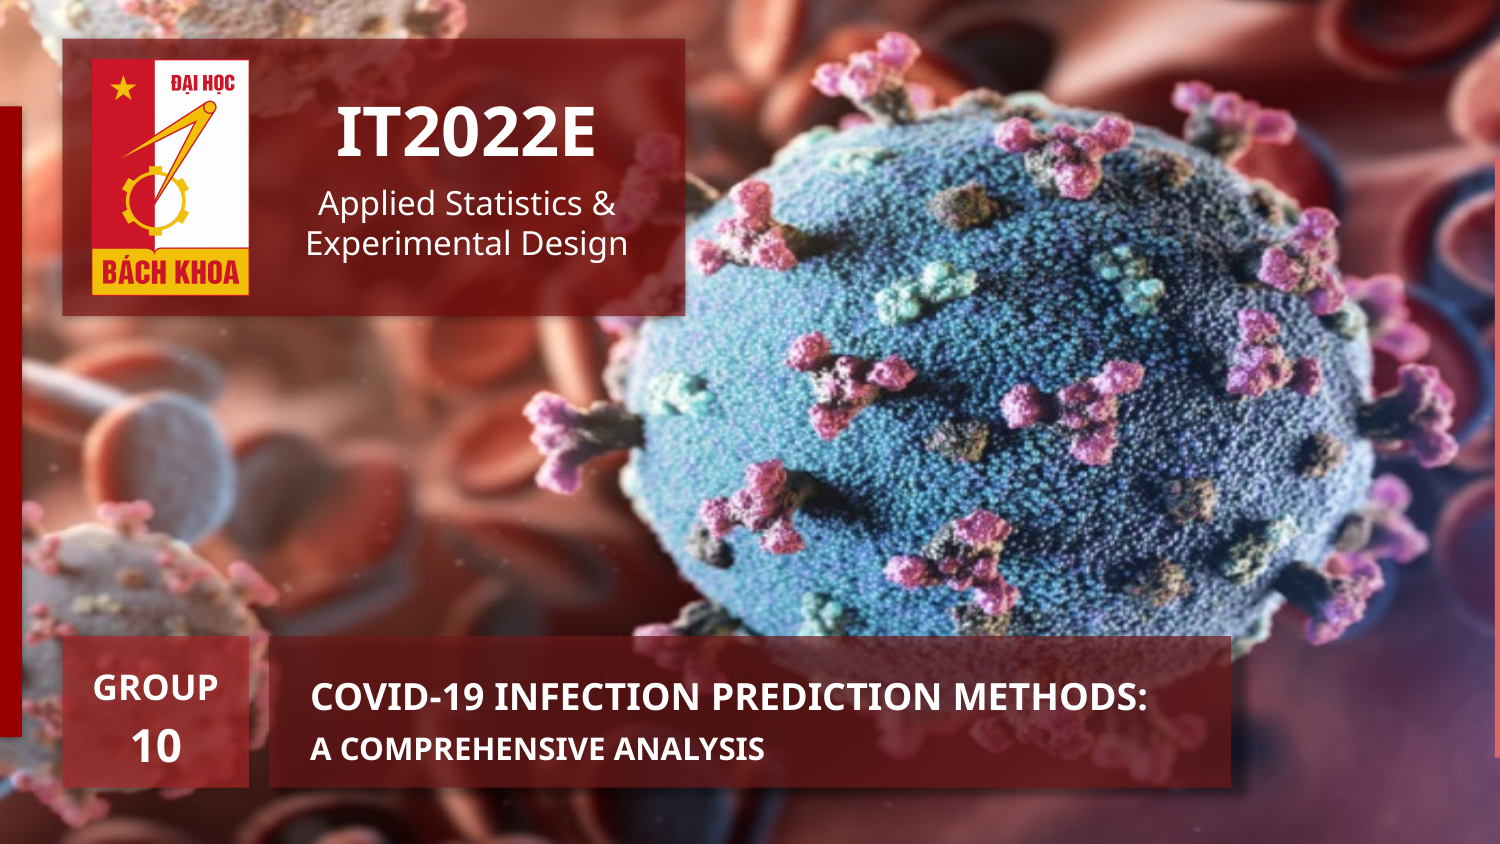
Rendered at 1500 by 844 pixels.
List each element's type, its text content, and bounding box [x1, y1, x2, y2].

picture [0, 0, 1500, 844]
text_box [62, 38, 686, 317]
text_box [0, 106, 22, 738]
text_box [62, 635, 250, 788]
text_box COVID-19 INFECTION PREDICTION METHODS: A COMPREHENSIVE ANALYSIS [295, 656, 1205, 774]
text_box [268, 636, 1232, 788]
